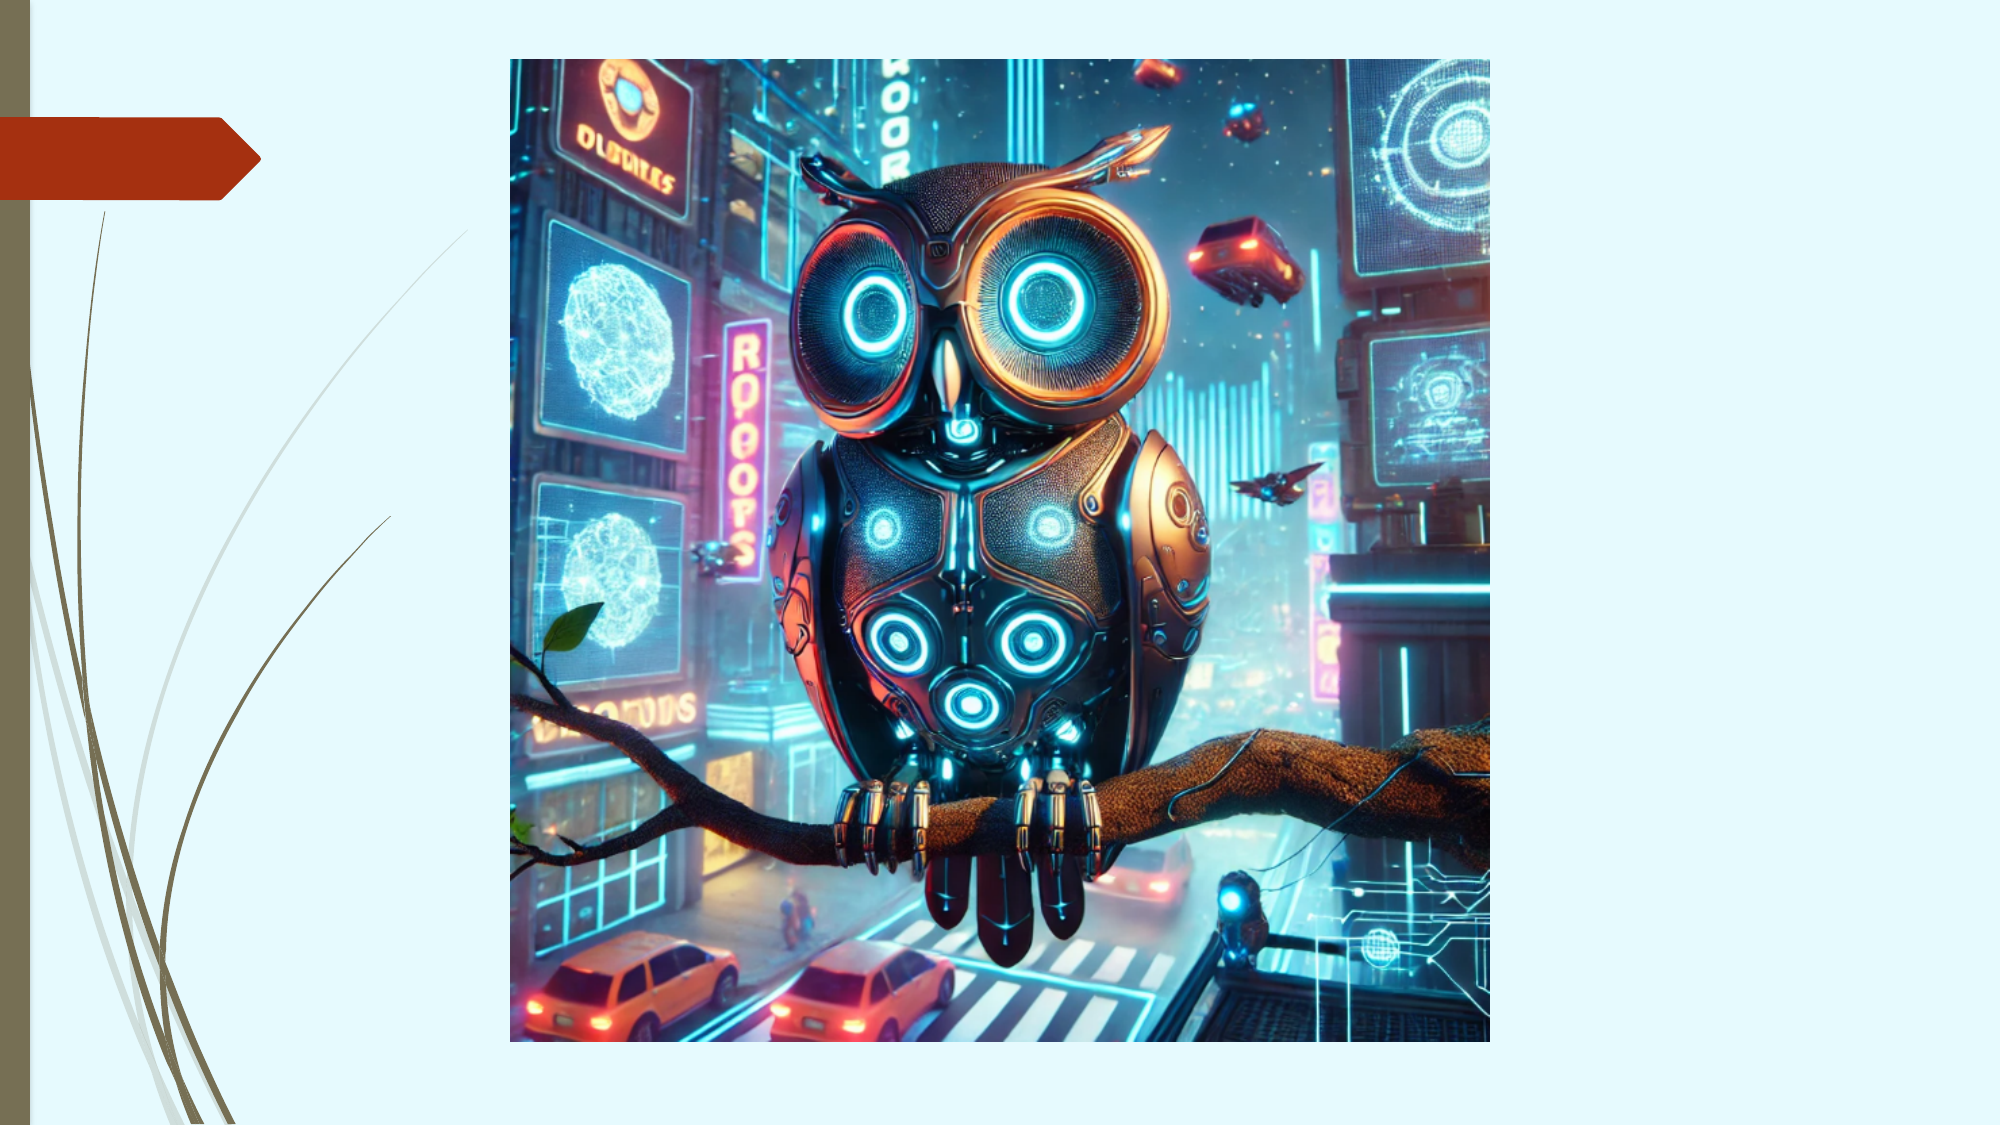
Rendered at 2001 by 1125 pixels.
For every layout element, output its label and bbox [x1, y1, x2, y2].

picture [510, 59, 1490, 1042]
